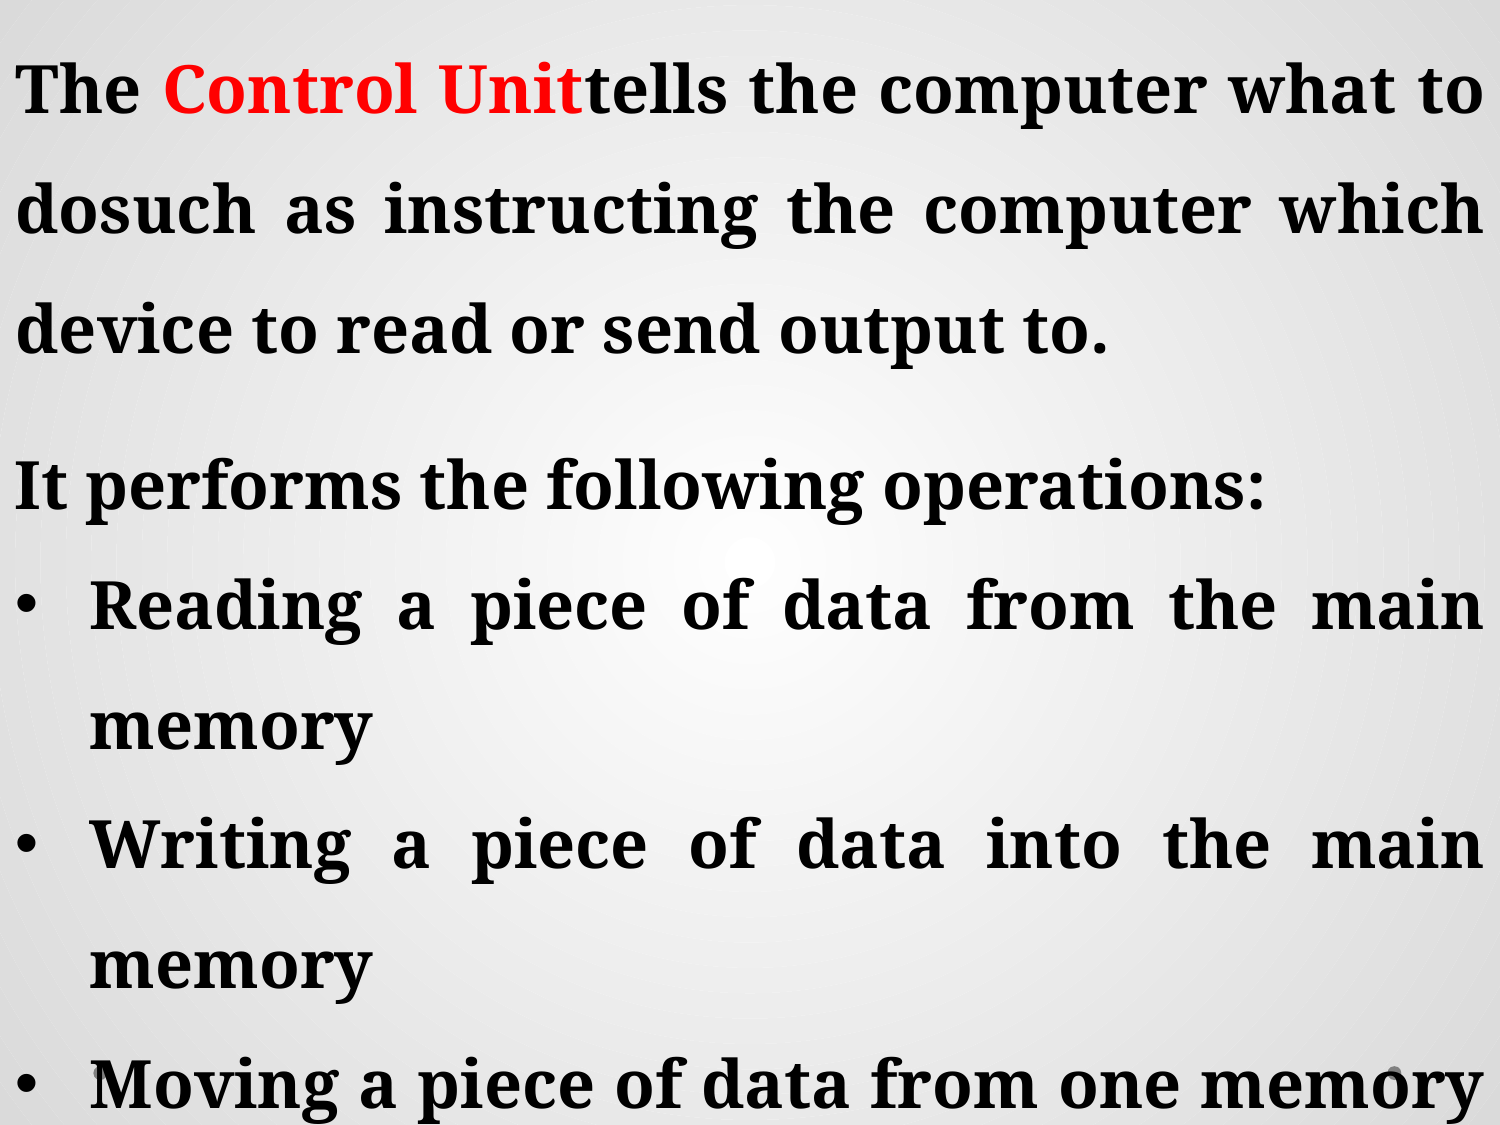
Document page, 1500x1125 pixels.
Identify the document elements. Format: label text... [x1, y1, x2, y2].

text_box It performs the following operations: Reading a piece of data from the main memory Writing a piece of data into the main memory Moving a piece of data from one memory location to another [0, 395, 1500, 1125]
